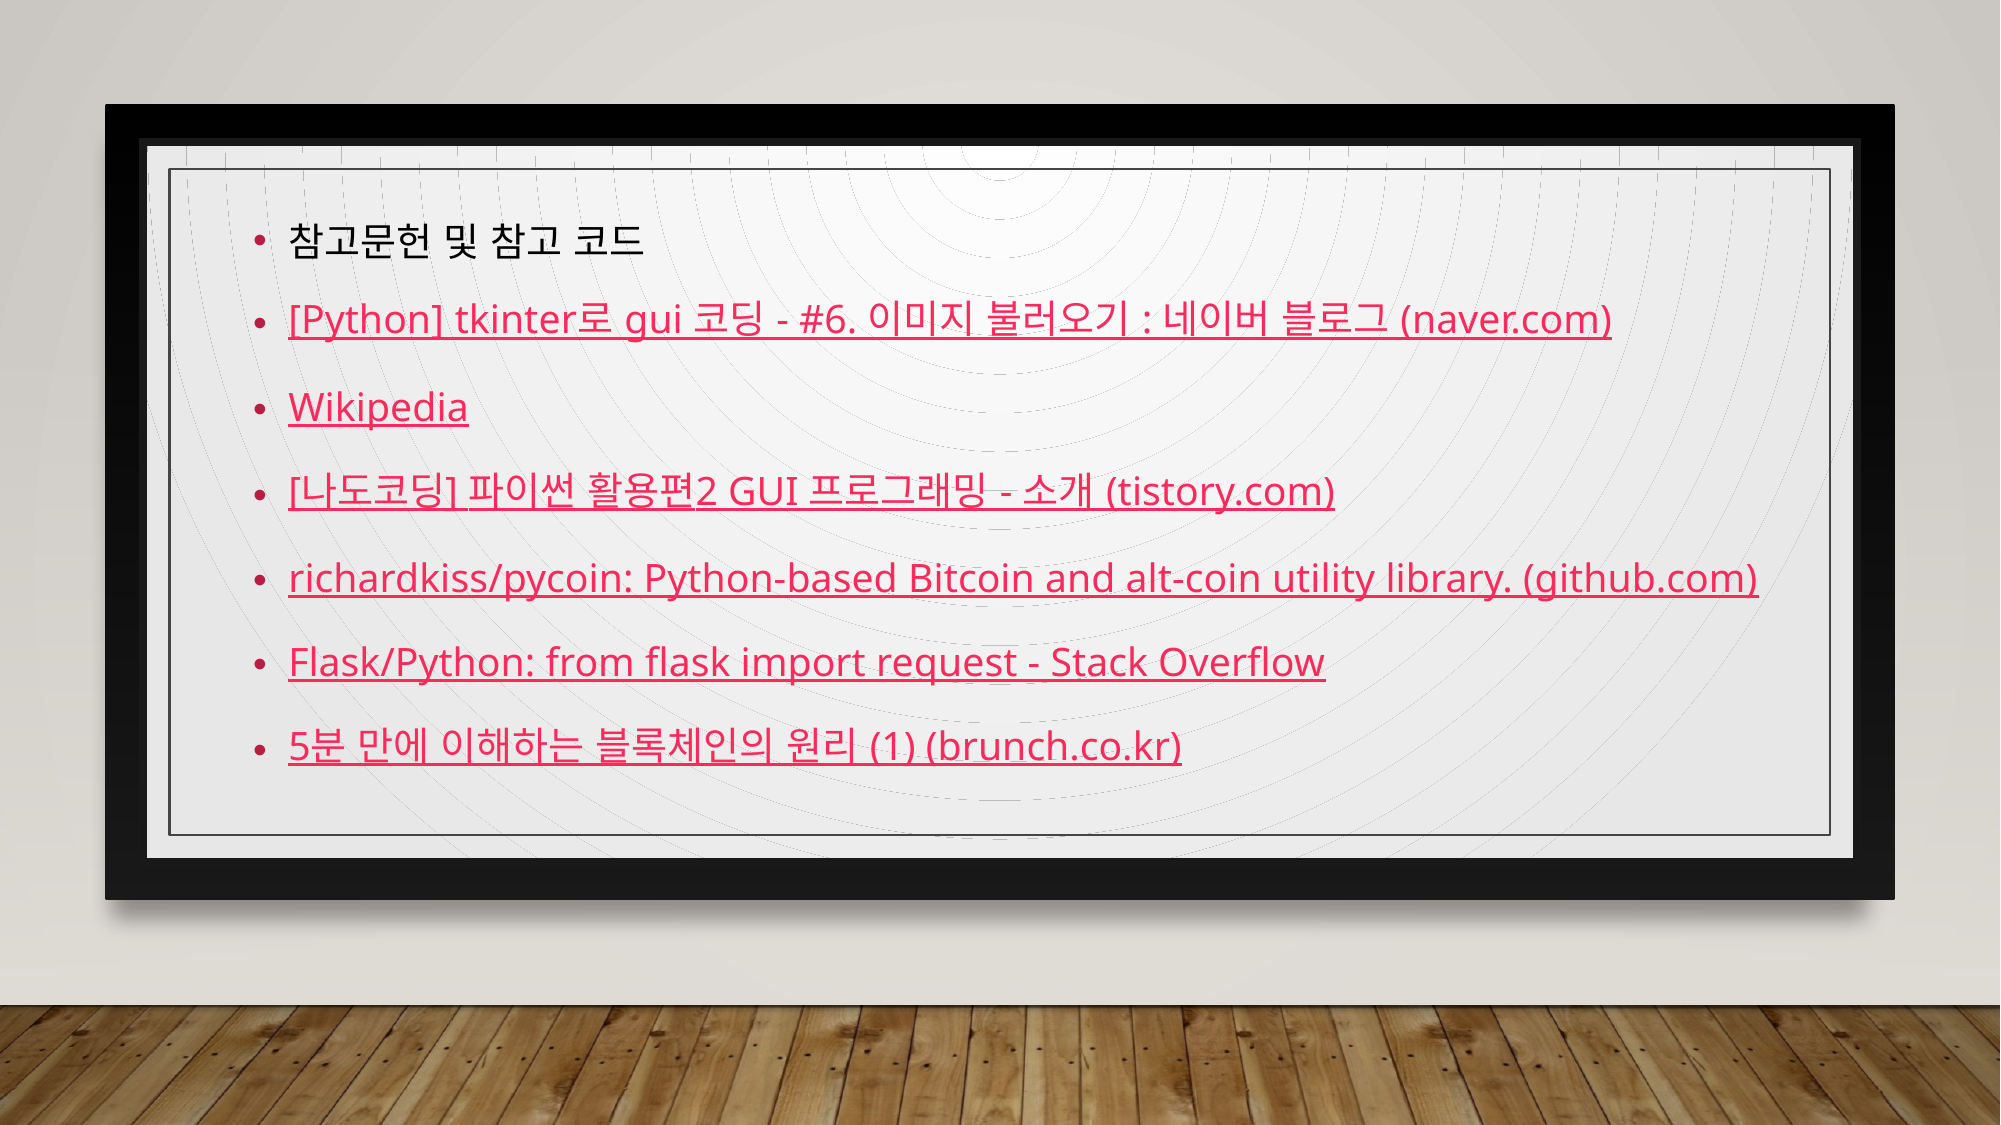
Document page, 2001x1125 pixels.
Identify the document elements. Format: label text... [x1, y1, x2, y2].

text_box [105, 104, 1895, 900]
text_box [0, 330, 2000, 1004]
picture [0, 1004, 2000, 1125]
text_box [0, 0, 2000, 330]
text_box [168, 168, 1831, 836]
list 참고문헌 및 참고 코드 [Python] tkinter로 gui 코딩 - #6. 이미지 불러오기 : 네이버 블로그 (naver.com) Wikipedia [나도코딩] 파이썬 활용편2 GUI 프로그래밍 - 소개 (tistory.com) richardkiss/pycoin: Python-based Bitcoin and alt-coin utility library. (github.com) Flask/Python: from flask import request - Stack Overflow 5분 만에 이해하는 블록체인의 원리 (1) (brunch.co.kr) [238, 200, 1781, 835]
text_box [142, 141, 1858, 863]
